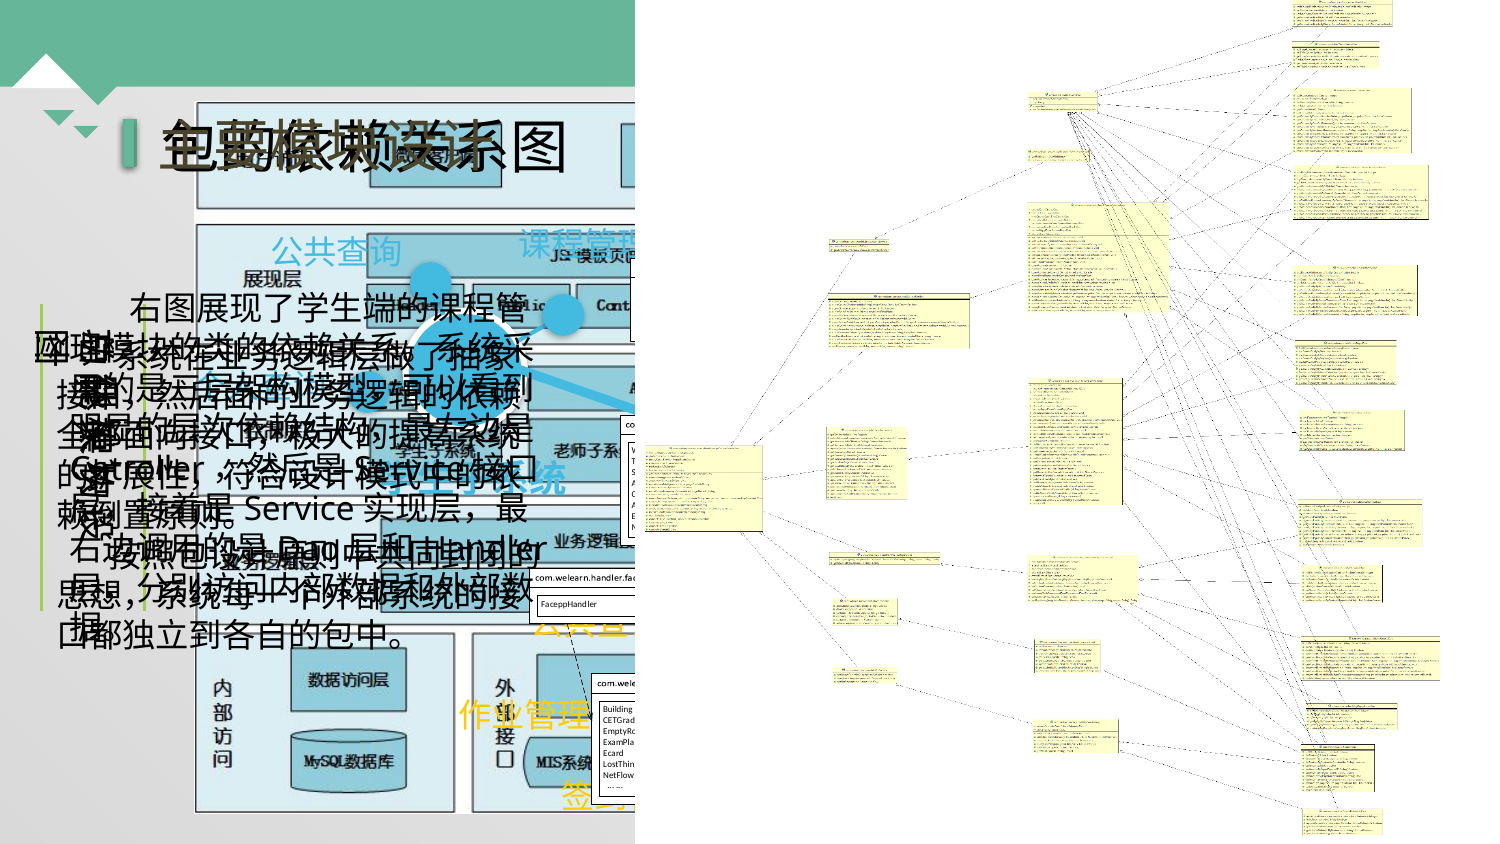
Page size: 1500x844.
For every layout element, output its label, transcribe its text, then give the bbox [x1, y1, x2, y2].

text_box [123, 102, 514, 186]
picture [194, 0, 1500, 844]
text_box 系统在业务逻辑层做了抽象接口，然后面向业务逻辑的依赖全都面向接口，极大的提高系统的扩展性，符合设计模式中的依赖倒置原则。 按照包设计原则中共同封闭的思想，系统每一个外部系统的接口都独立到各自的包中。 [41, 620, 189, 662]
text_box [312, 266, 522, 449]
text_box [123, 102, 609, 259]
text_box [40, 571, 146, 612]
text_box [40, 303, 146, 564]
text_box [487, 358, 522, 426]
text_box 右图展现了学生端的课程管理模块的类的依赖关系。系统采用的是三层架构模型，可以看到明显的层次依赖结构，最左边是Cotroller，然后是Service接口层，接着是Service实现层，最右边调用的是Dao层和Handler层，分别访问内部数据和外部数据。 [54, 280, 189, 655]
